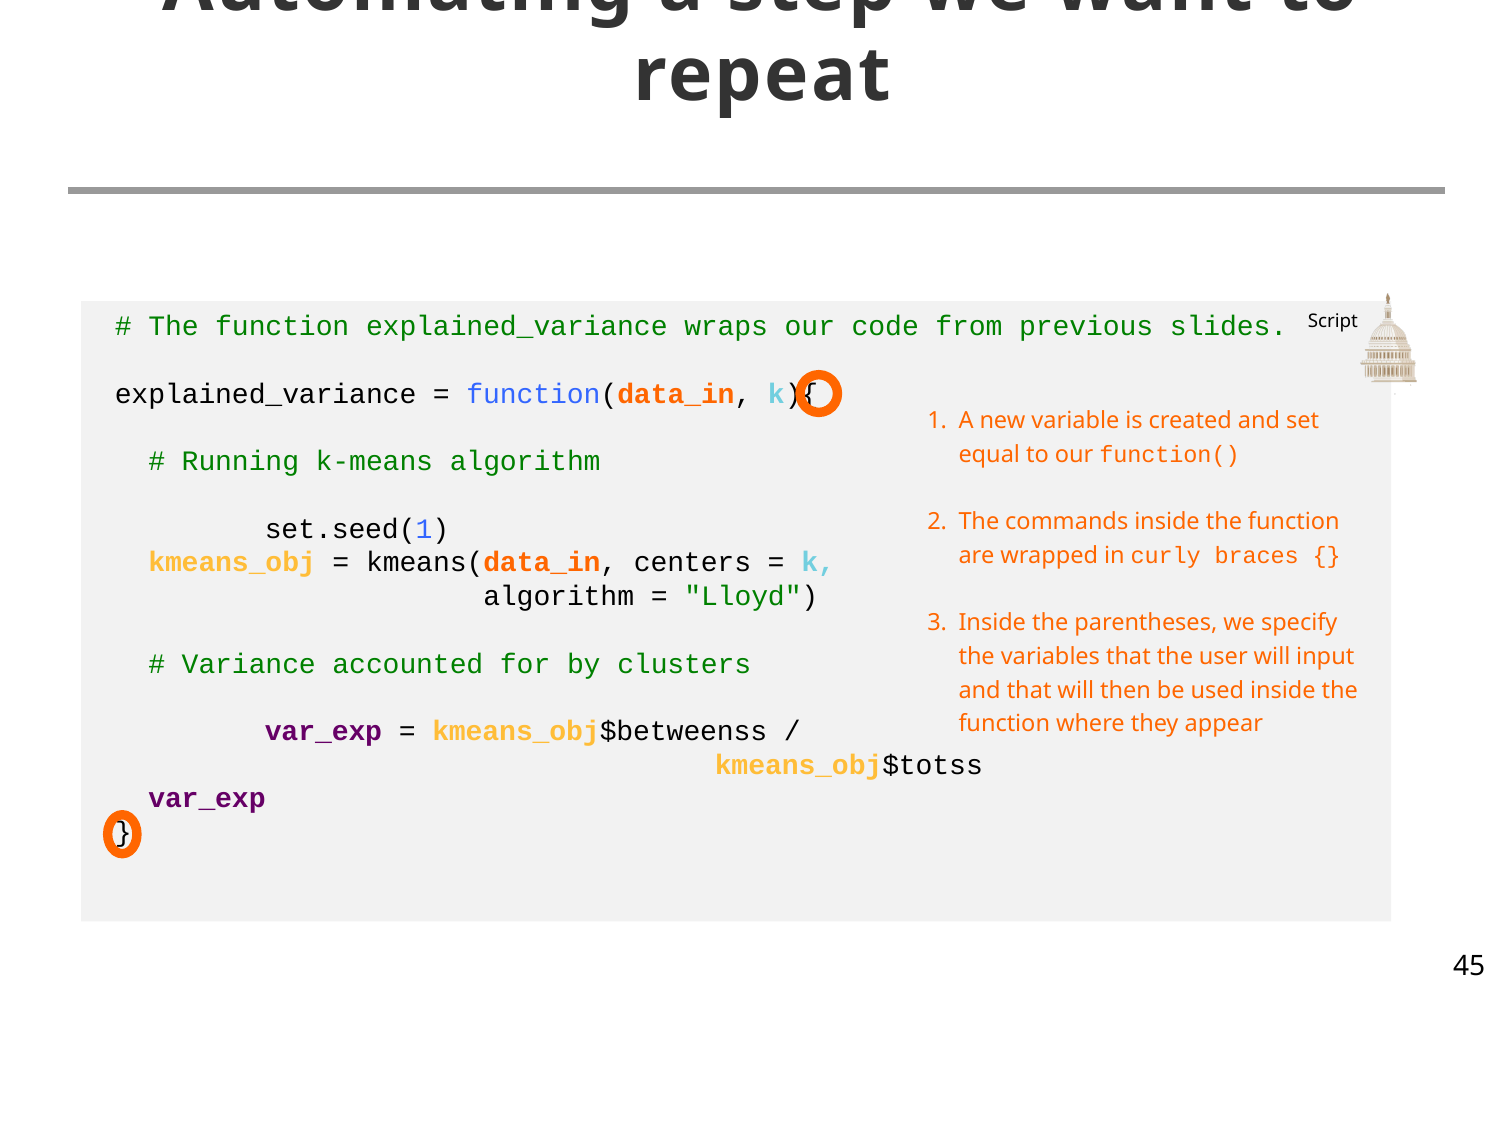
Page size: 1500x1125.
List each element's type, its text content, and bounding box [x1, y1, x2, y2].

text_box [107, 814, 137, 854]
text_box A new variable is created and set equal to our function() The commands inside the function are wrapped in curly braces {} Inside the parentheses, we specify the variables that the user will input and that will then be used inside the function where they appear [912, 392, 1375, 744]
text_box [800, 374, 838, 413]
text_box # The function explained_variance wraps our code from previous slides. explained_variance = function(data_in, k){ # Running k-means algorithm set.seed(1) kmeans_obj = kmeans(data_in, centers = k, algorithm = "Lloyd") # Variance accounted for by clusters var_exp = kmeans_obj$betweenss / kmeans_obj$totss var_exp } [81, 301, 1392, 922]
slide_number 45 [1149, 939, 1500, 985]
picture [1347, 287, 1433, 395]
text_box Script [1293, 301, 1342, 339]
title Automating a step we want to repeat [12, 18, 1500, 124]
